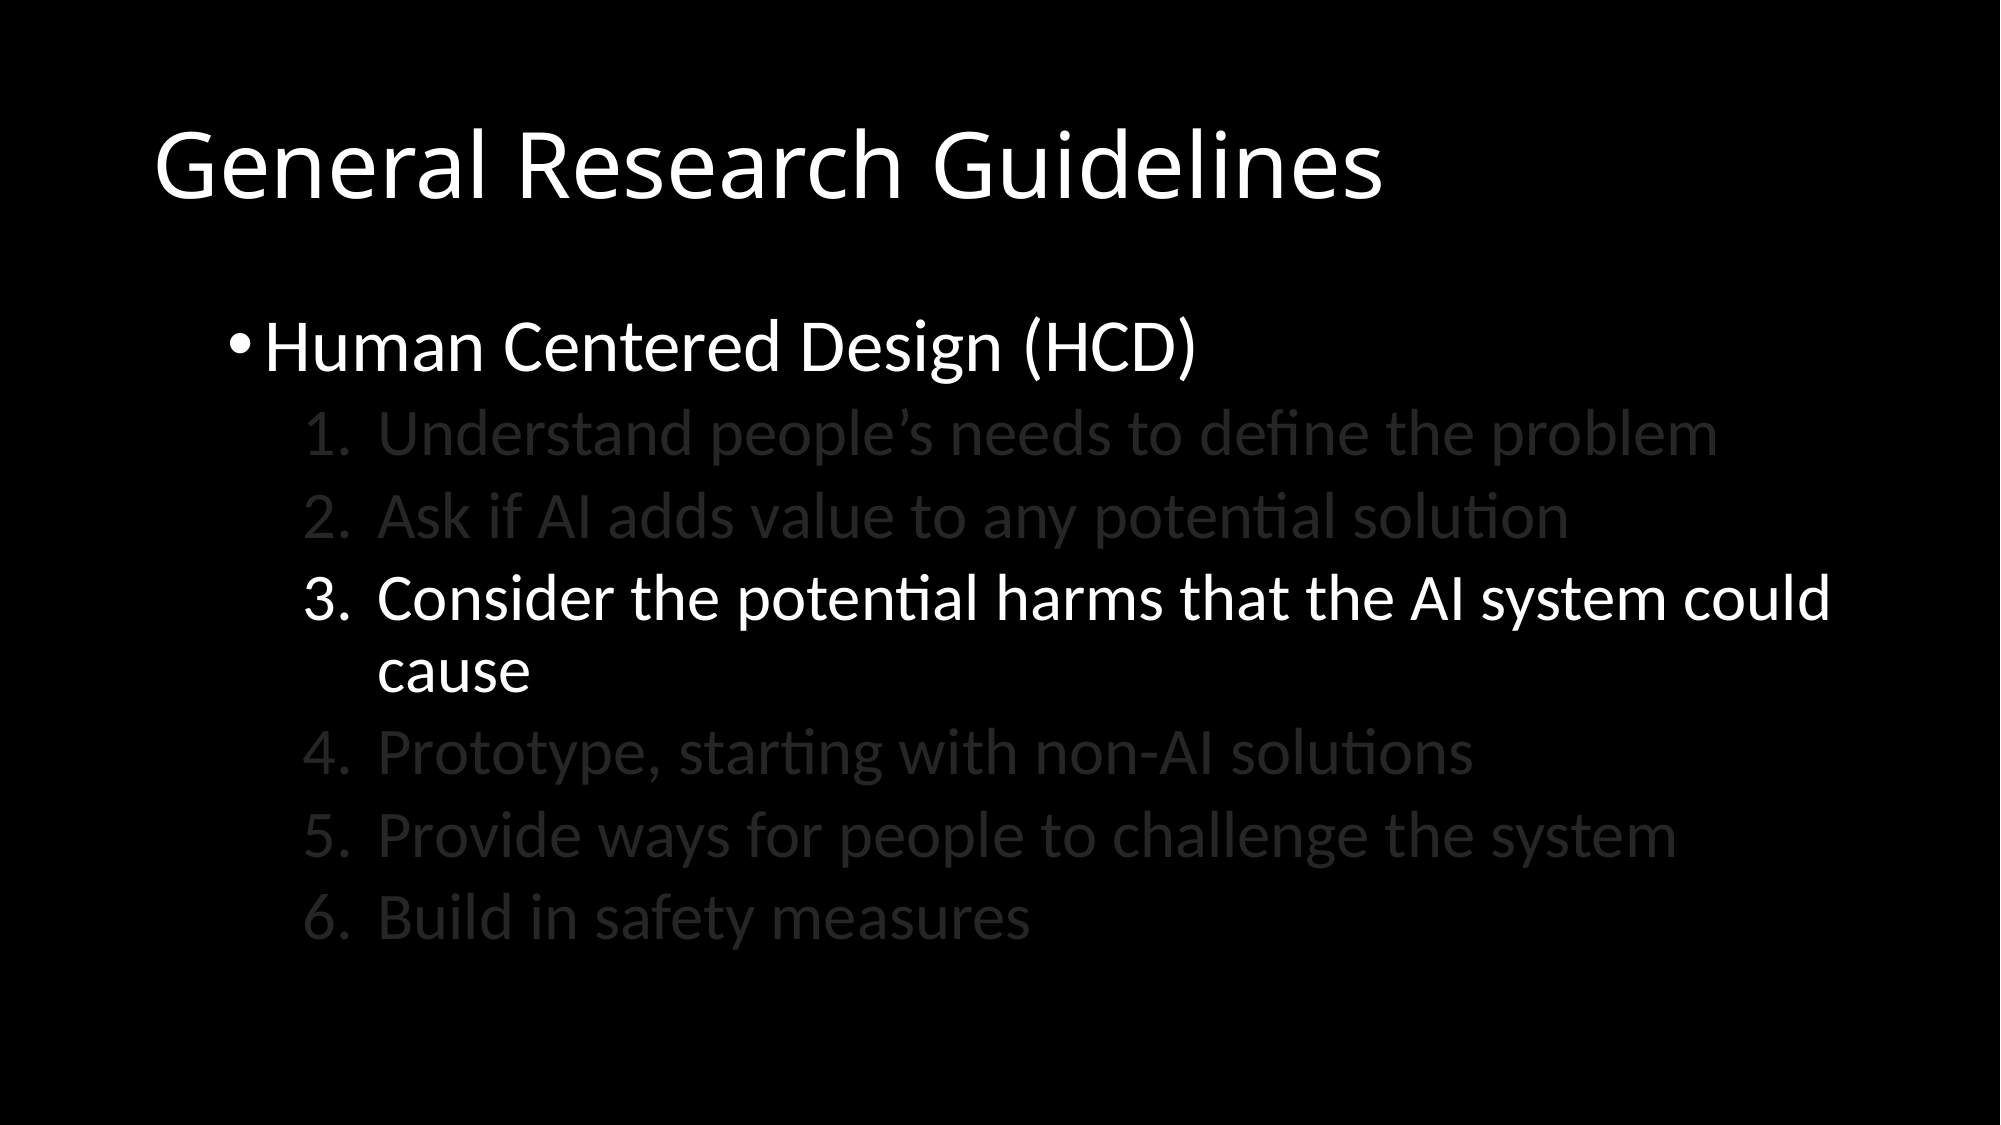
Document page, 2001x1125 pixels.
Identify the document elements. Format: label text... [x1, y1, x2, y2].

title General Research Guidelines [137, 59, 1863, 278]
list Human Centered Design (HCD) Understand people’s needs to define the problem Ask if AI adds value to any potential solution Consider the potential harms that the AI system could cause Prototype, starting with non-AI solutions Provide ways for people to challenge the system Build in safety measures [137, 299, 1863, 1014]
